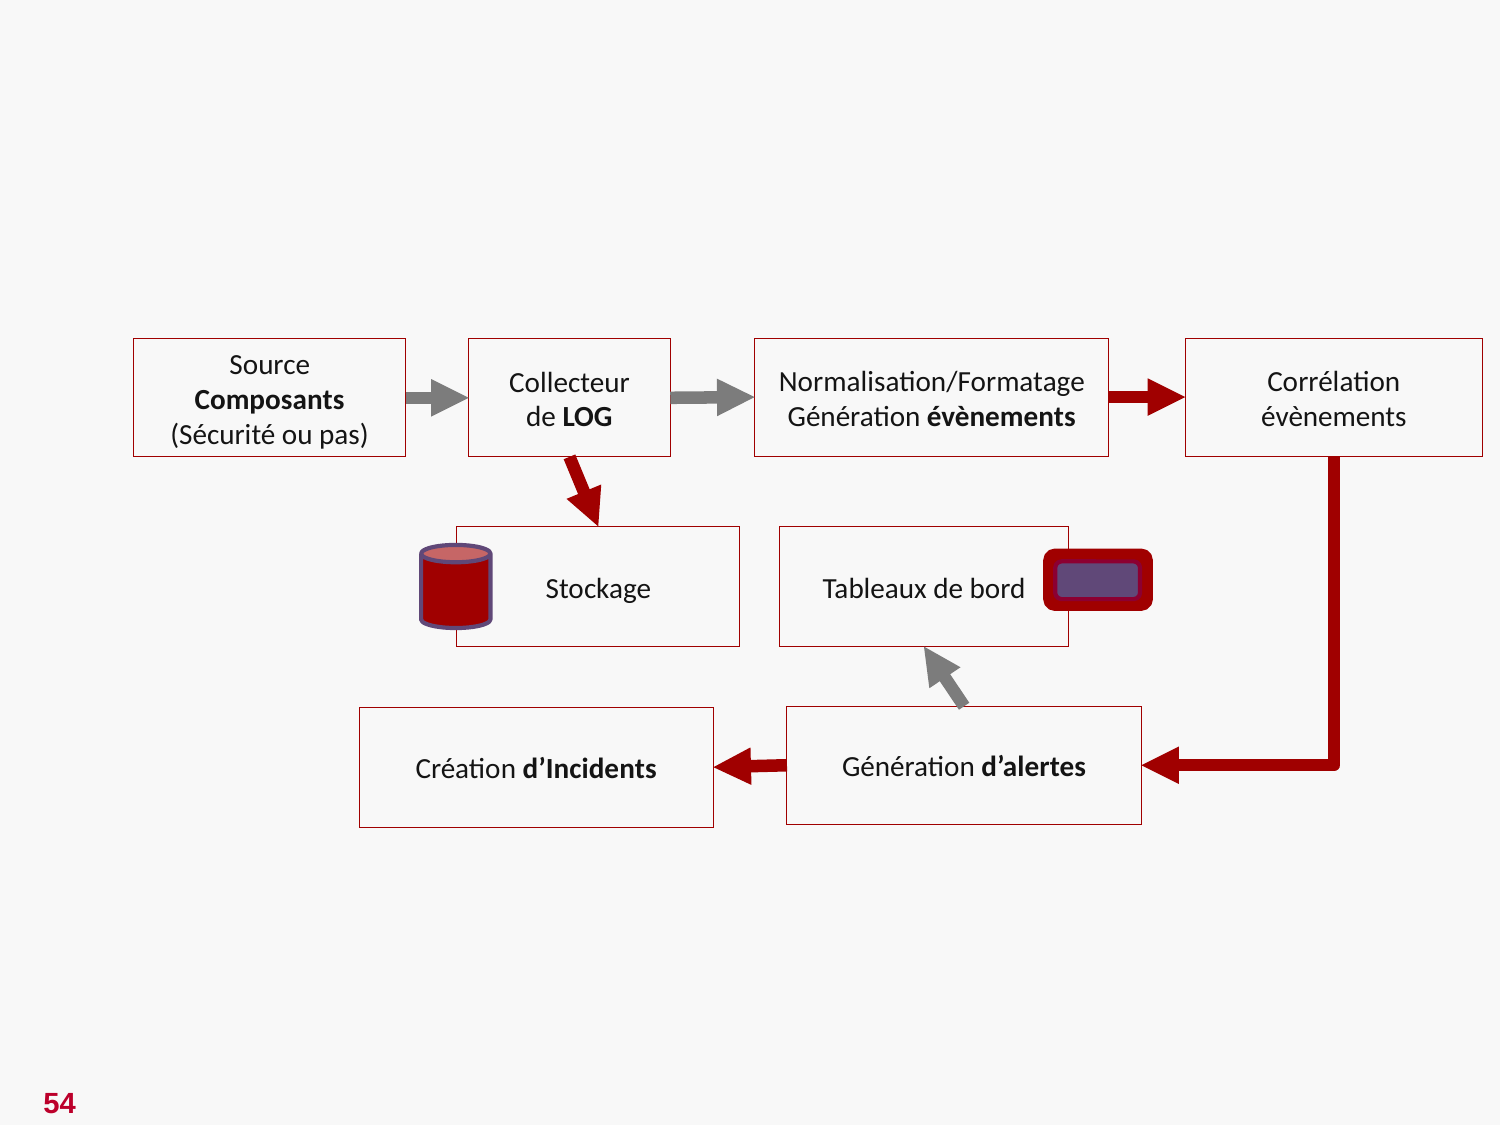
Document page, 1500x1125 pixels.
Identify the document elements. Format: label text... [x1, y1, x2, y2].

text_box Corrélation évènements [1185, 338, 1483, 457]
text_box Tableaux de bord [779, 526, 1069, 647]
text_box Génération d’alertes [786, 706, 1142, 825]
text_box Collecteur de LOG [468, 338, 671, 457]
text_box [1082, 514, 1393, 708]
text_box Stockage [456, 526, 740, 647]
text_box [1053, 559, 1077, 602]
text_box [713, 764, 788, 768]
text_box [1043, 548, 1077, 611]
text_box Création d’Incidents [359, 707, 714, 828]
text_box Source Composants (Sécurité ou pas) [133, 338, 406, 457]
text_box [923, 646, 965, 707]
text_box [419, 542, 493, 631]
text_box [569, 456, 599, 527]
text_box Normalisation/Formatage Génération évènements [754, 338, 1109, 457]
